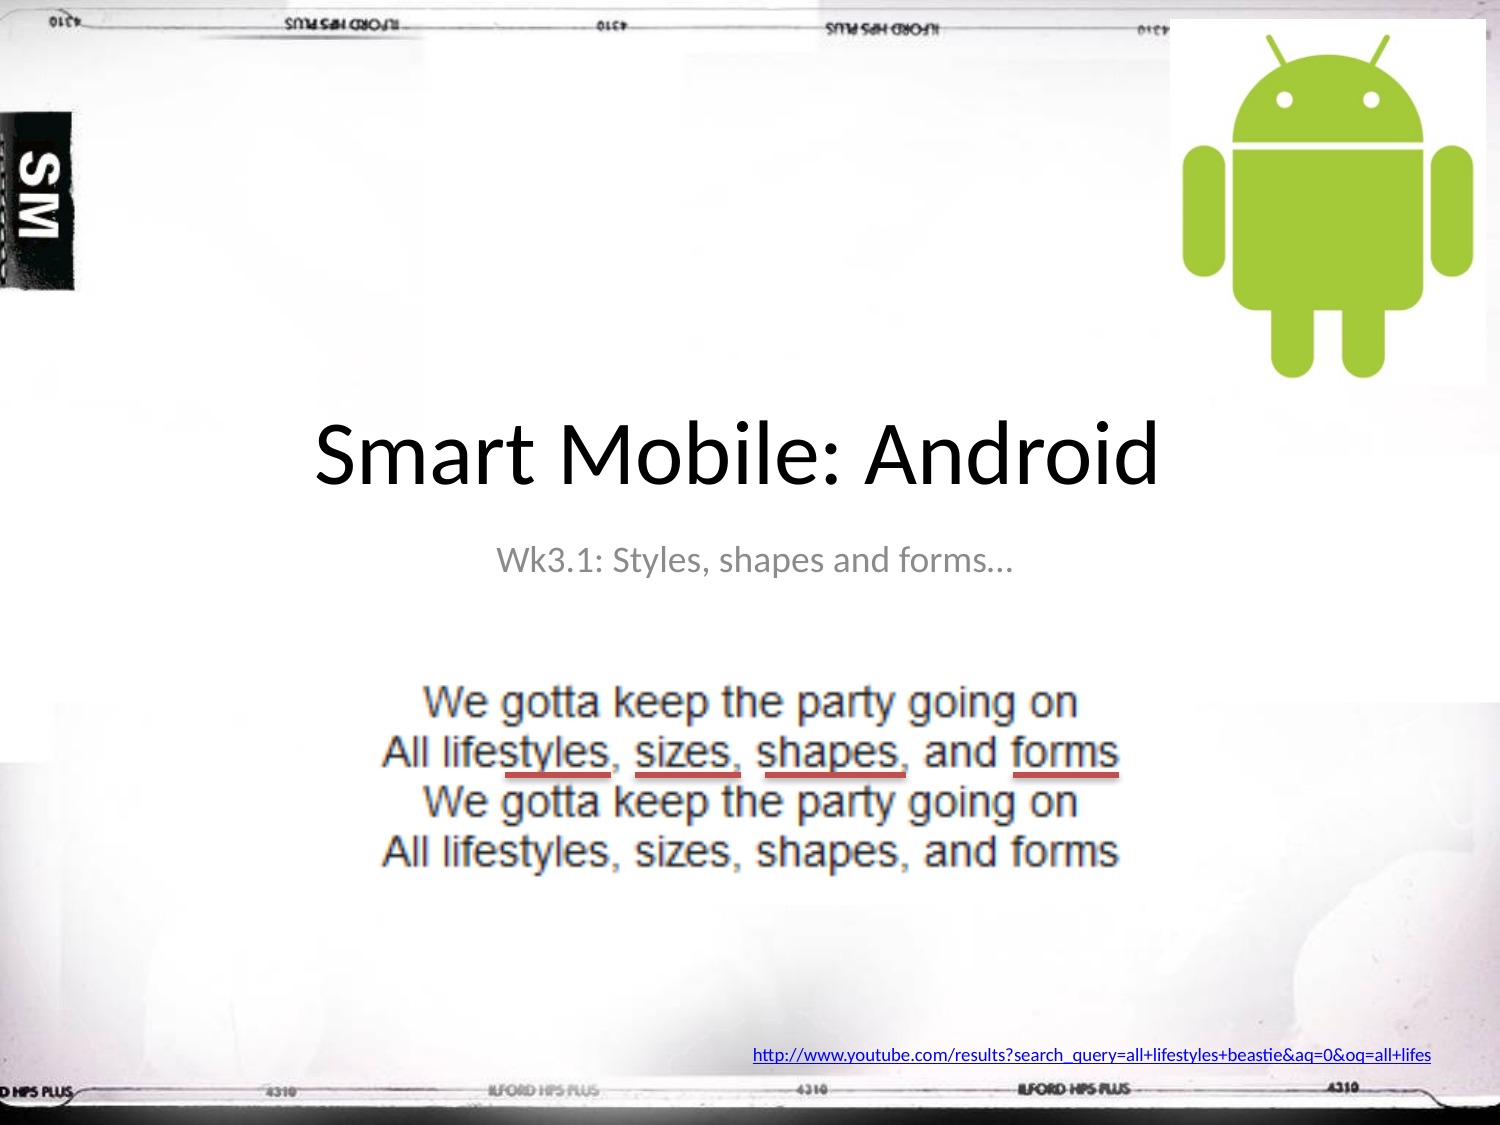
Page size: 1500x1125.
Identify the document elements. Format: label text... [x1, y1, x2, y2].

text_box http://www.youtube.com/results?search_query=all+lifestyles+beastie&aq=0&oq=all+lifes [738, 1035, 1489, 1073]
picture [0, 0, 1500, 1125]
text_box Smart Mobile: Android [112, 385, 1387, 627]
text_box Wk3.1: Styles, shapes and forms… [230, 527, 1281, 658]
